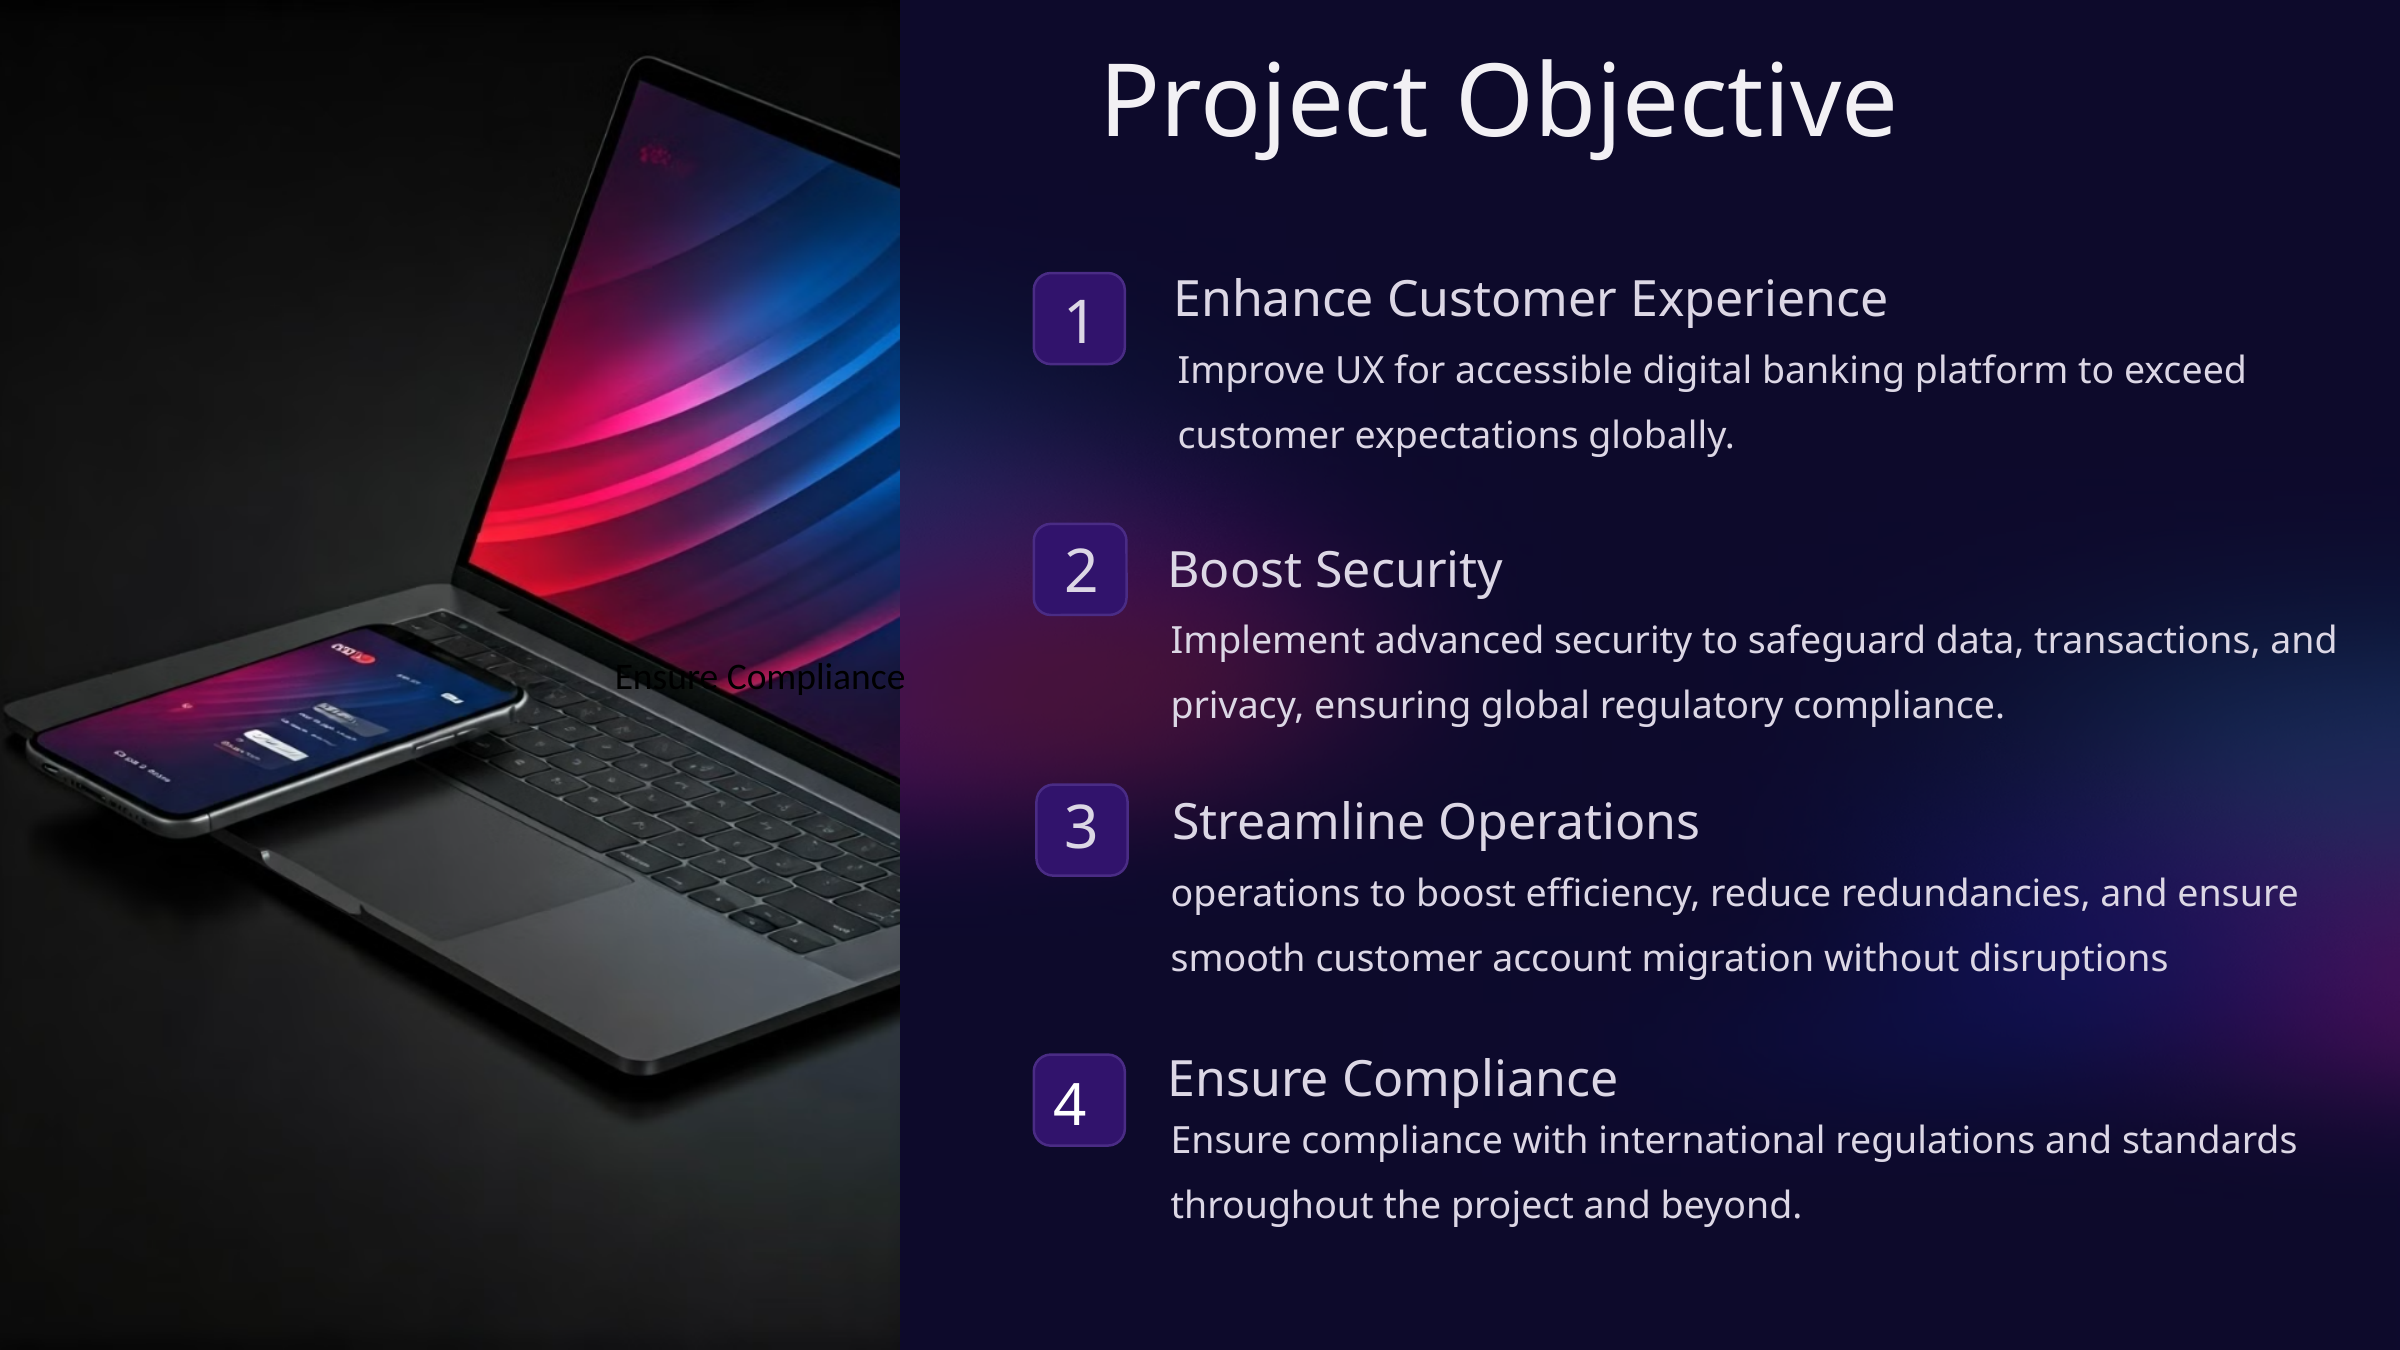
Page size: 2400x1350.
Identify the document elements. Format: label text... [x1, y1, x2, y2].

text_box Boost Security [1167, 534, 1674, 589]
text_box [1033, 523, 1127, 615]
text_box 1 [1070, 295, 1092, 357]
text_box Improve UX for accessible digital banking platform to exceed customer expectations globally. [1177, 326, 2286, 517]
text_box Enhance Customer Experience [1173, 263, 1947, 327]
text_box Ensure compliance with international regulations and standards throughout the project and beyond. [1155, 1089, 2356, 1234]
text_box [1033, 273, 1125, 365]
text_box operations to boost efficiency, reduce redundancies, and ensure smooth customer account migration without disruptions [1155, 841, 2356, 986]
text_box 3 [1064, 799, 1100, 861]
text_box [1036, 784, 1128, 876]
text_box 4 [1033, 1054, 1125, 1146]
text_box Ensure Compliance [900, 644, 1800, 705]
text_box Ensure Compliance [1167, 1044, 1727, 1089]
text_box Project Objective [1099, 31, 2112, 158]
text_box Implement advanced security to safeguard data, transactions, and privacy, ensuring global regulatory compliance. [1155, 589, 2356, 798]
text_box Streamline Operations [1172, 798, 1732, 841]
text_box 2 [1064, 544, 1100, 605]
picture [0, 0, 900, 1350]
